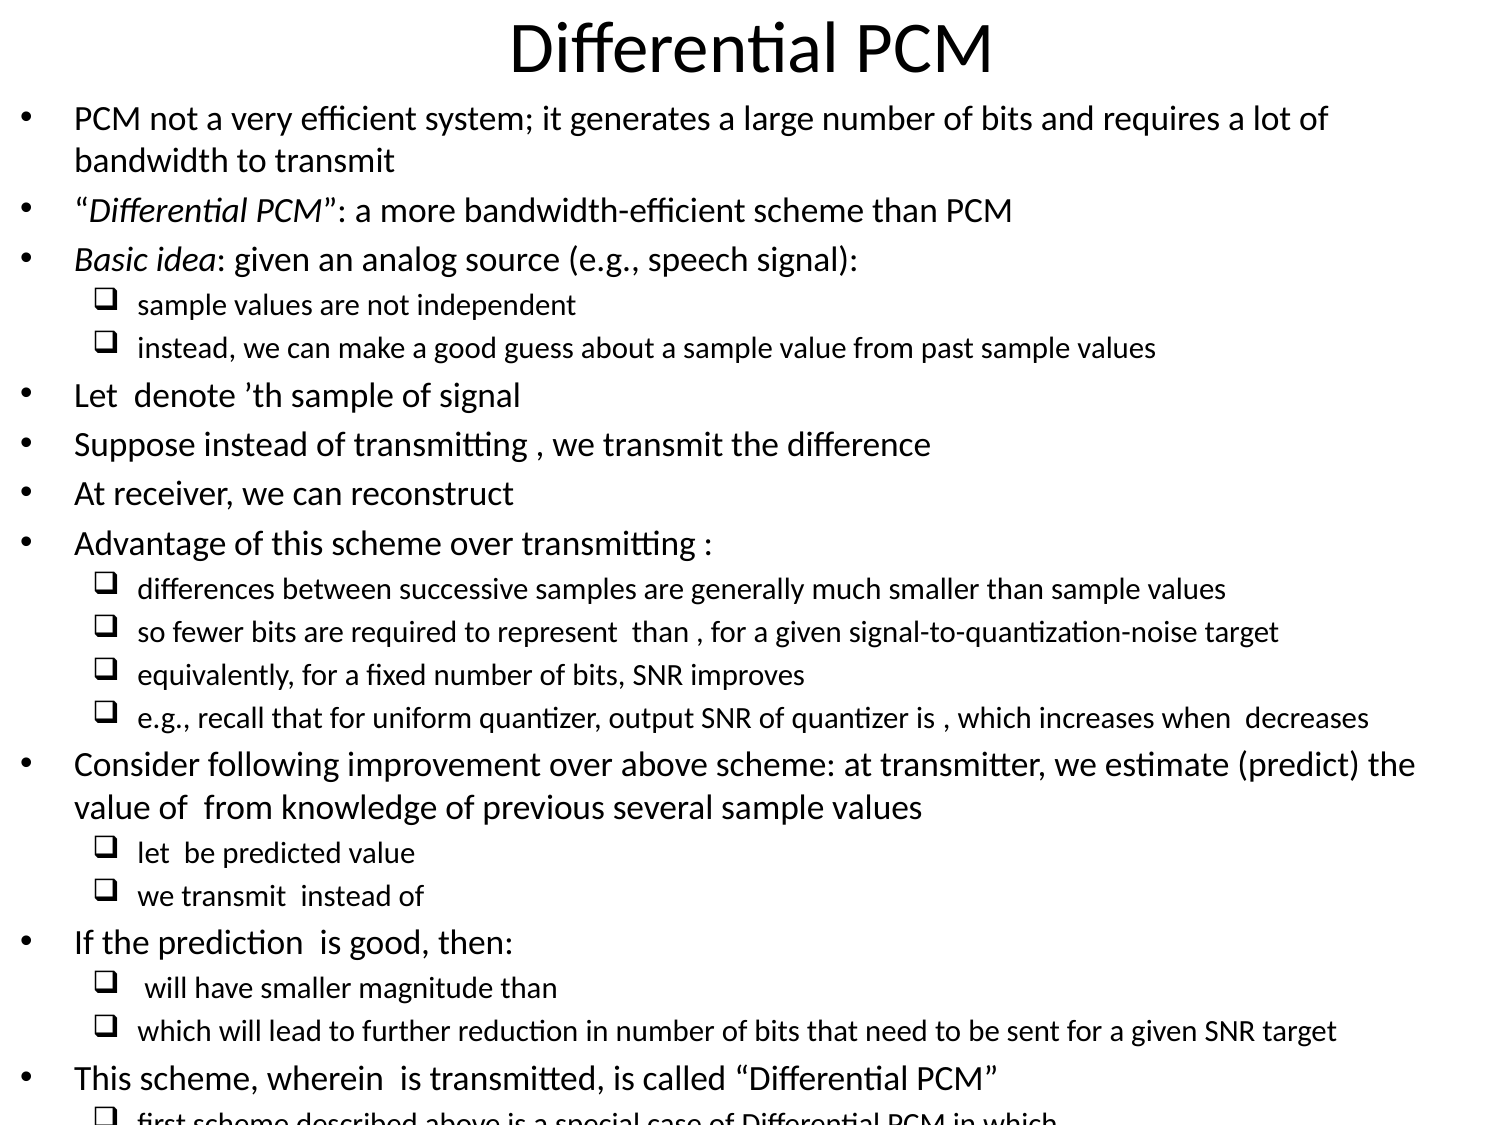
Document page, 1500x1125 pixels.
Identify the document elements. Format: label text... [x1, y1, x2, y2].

title Differential PCM [77, 0, 1428, 138]
